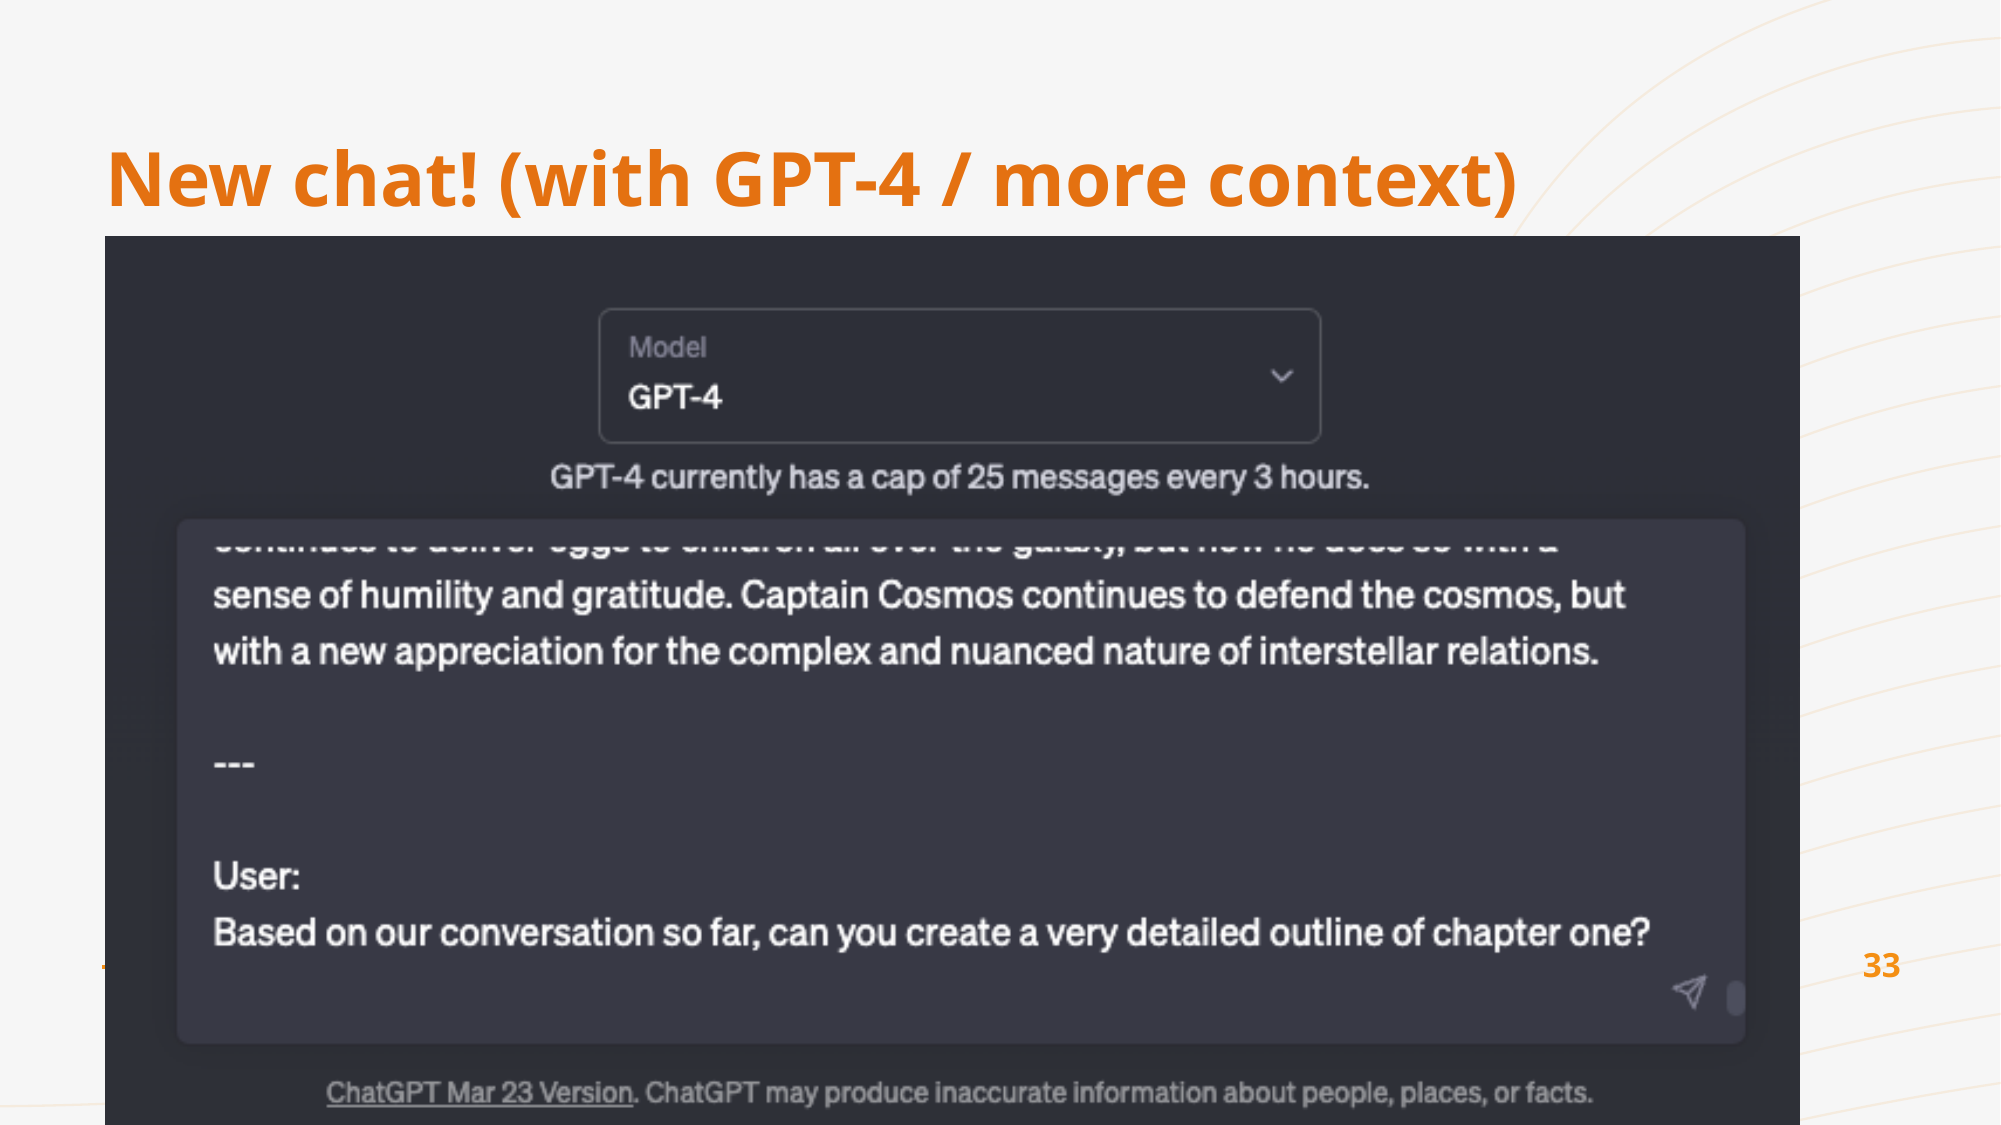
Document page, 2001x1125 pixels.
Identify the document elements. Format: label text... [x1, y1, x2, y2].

picture [105, 236, 1800, 1125]
text_box New chat! (with GPT-4 / more context) [105, 104, 1832, 237]
